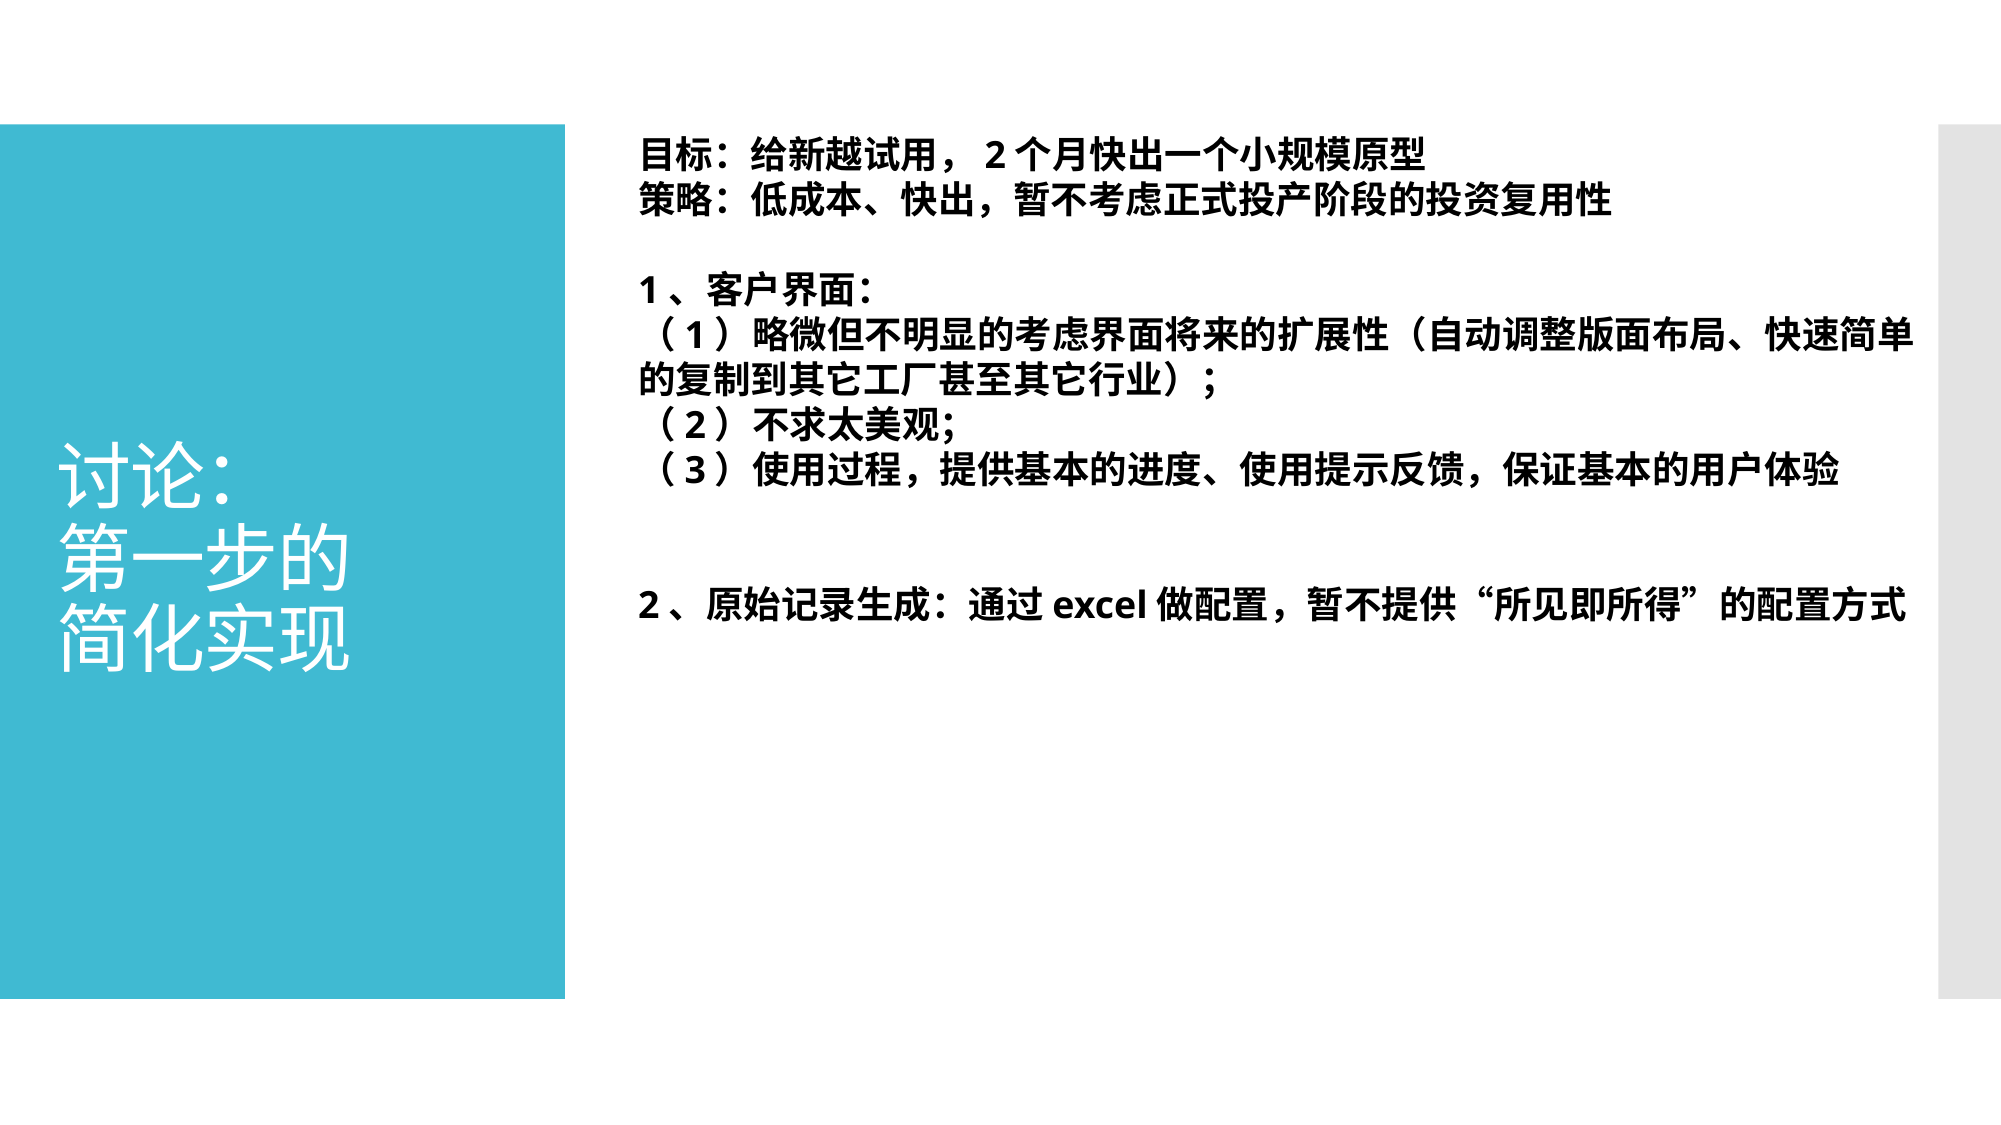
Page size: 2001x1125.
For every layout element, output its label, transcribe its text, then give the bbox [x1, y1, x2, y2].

text_box 目标：给新越试用，2个月快出一个小规模原型 策略：低成本、快出，暂不考虑正式投产阶段的投资复用性 1、客户界面： （1）略微但不明显的考虑界面将来的扩展性（自动调整版面布局、快速简单的复制到其它工厂甚至其它行业）； （2）不求太美观； （3）使用过程，提供基本的进度、使用提示反馈，保证基本的用户体验 2、原始记录生成：通过excel做配置，暂不提供“所见即所得”的配置方式 [623, 123, 1944, 724]
title 讨论： 第一步的简化实现 [41, 184, 407, 940]
